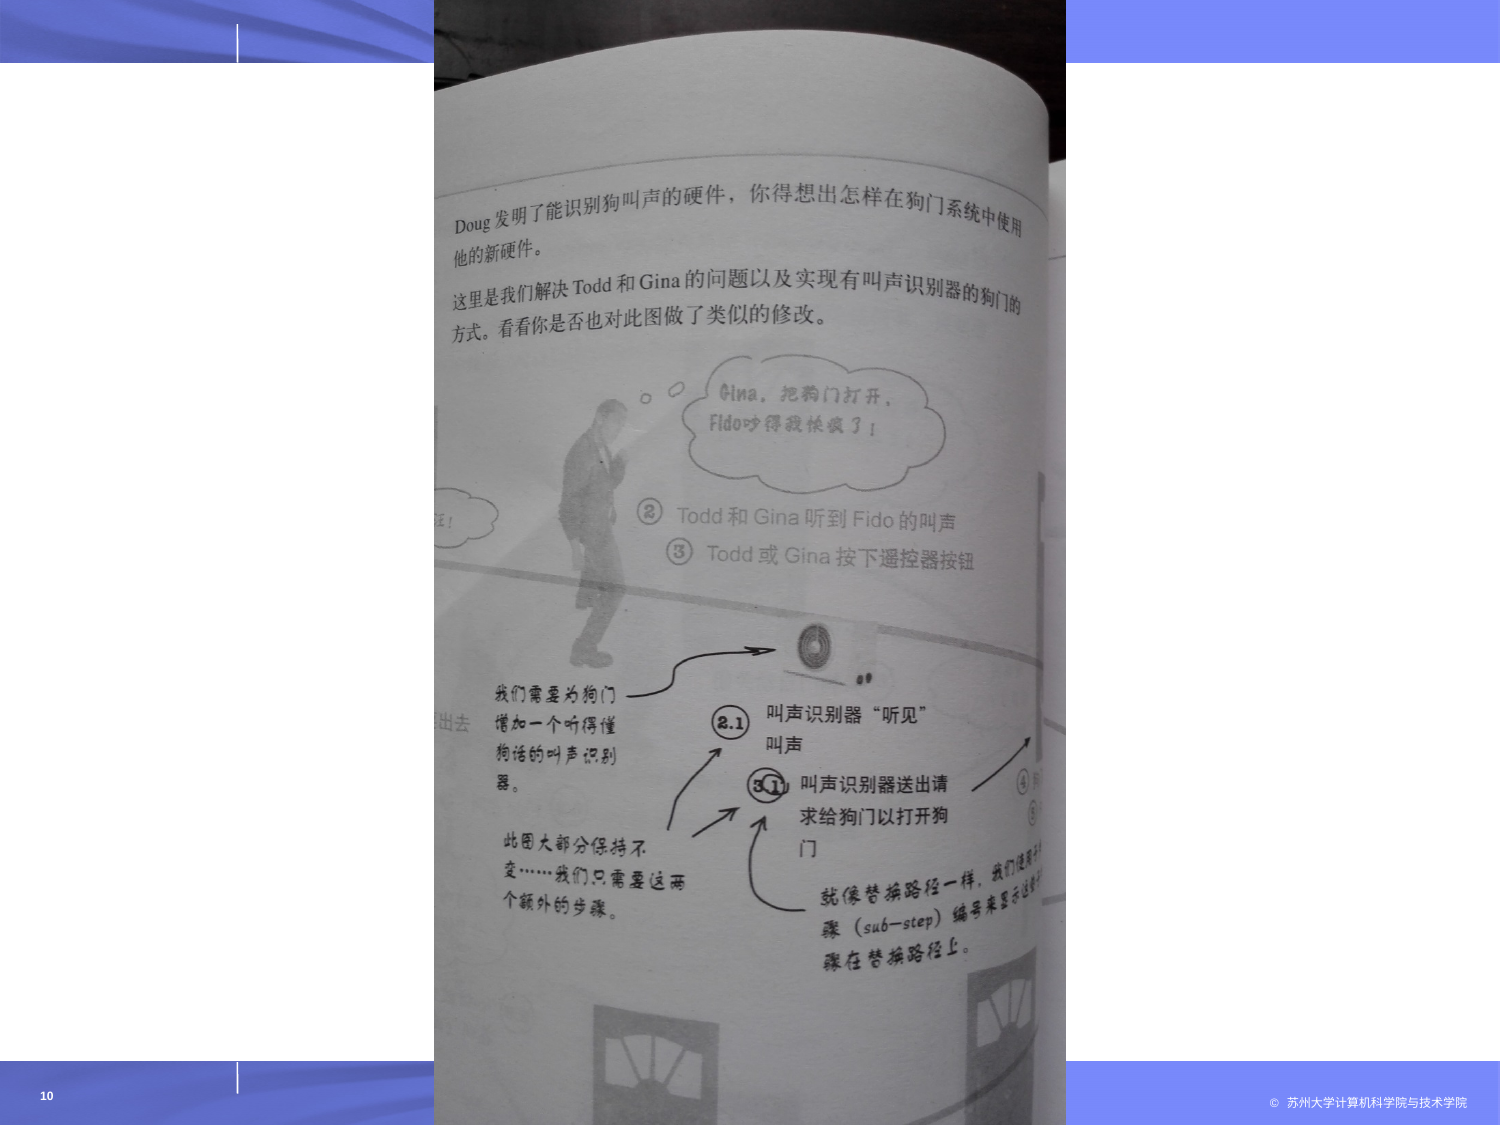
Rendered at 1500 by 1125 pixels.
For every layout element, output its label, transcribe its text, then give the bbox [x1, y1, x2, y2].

slide_number 10 [25, 1066, 191, 1120]
picture [0, 0, 1500, 1125]
